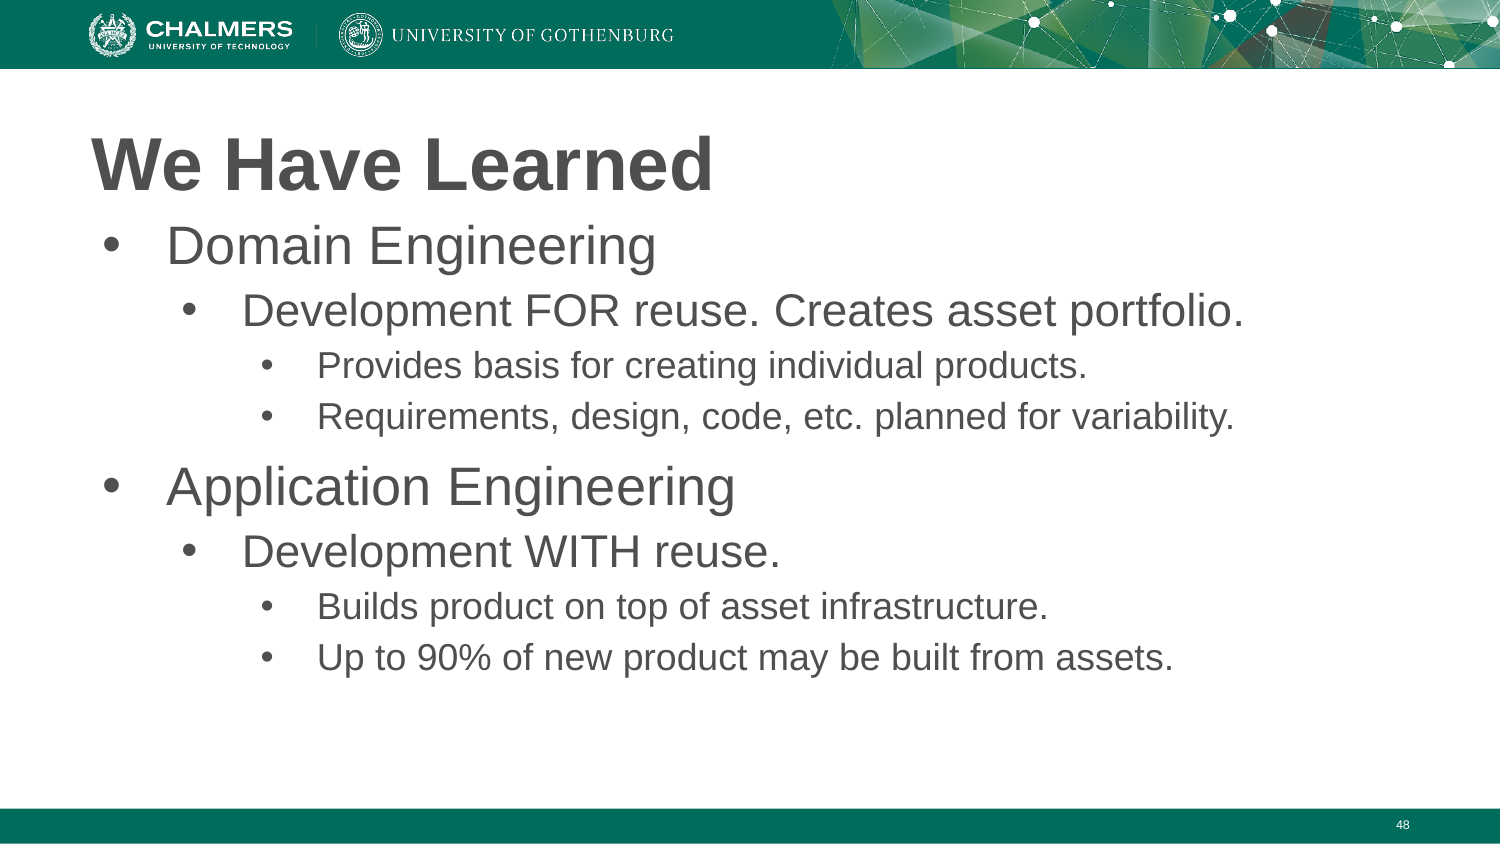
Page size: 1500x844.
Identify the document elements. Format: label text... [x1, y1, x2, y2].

picture [64, 0, 696, 85]
title We Have Learned [76, 100, 1425, 210]
picture [759, 0, 1500, 68]
slide_number ‹#› [1074, 809, 1425, 844]
list Domain Engineering Development FOR reuse. Creates asset portfolio. Provides basis for creating individual products. Requirements, design, code, etc. planned for variability. Application Engineering Development WITH reuse. Builds product on top of asset infrastructure. Up to 90% of new product may be built from assets. [76, 210, 1425, 782]
